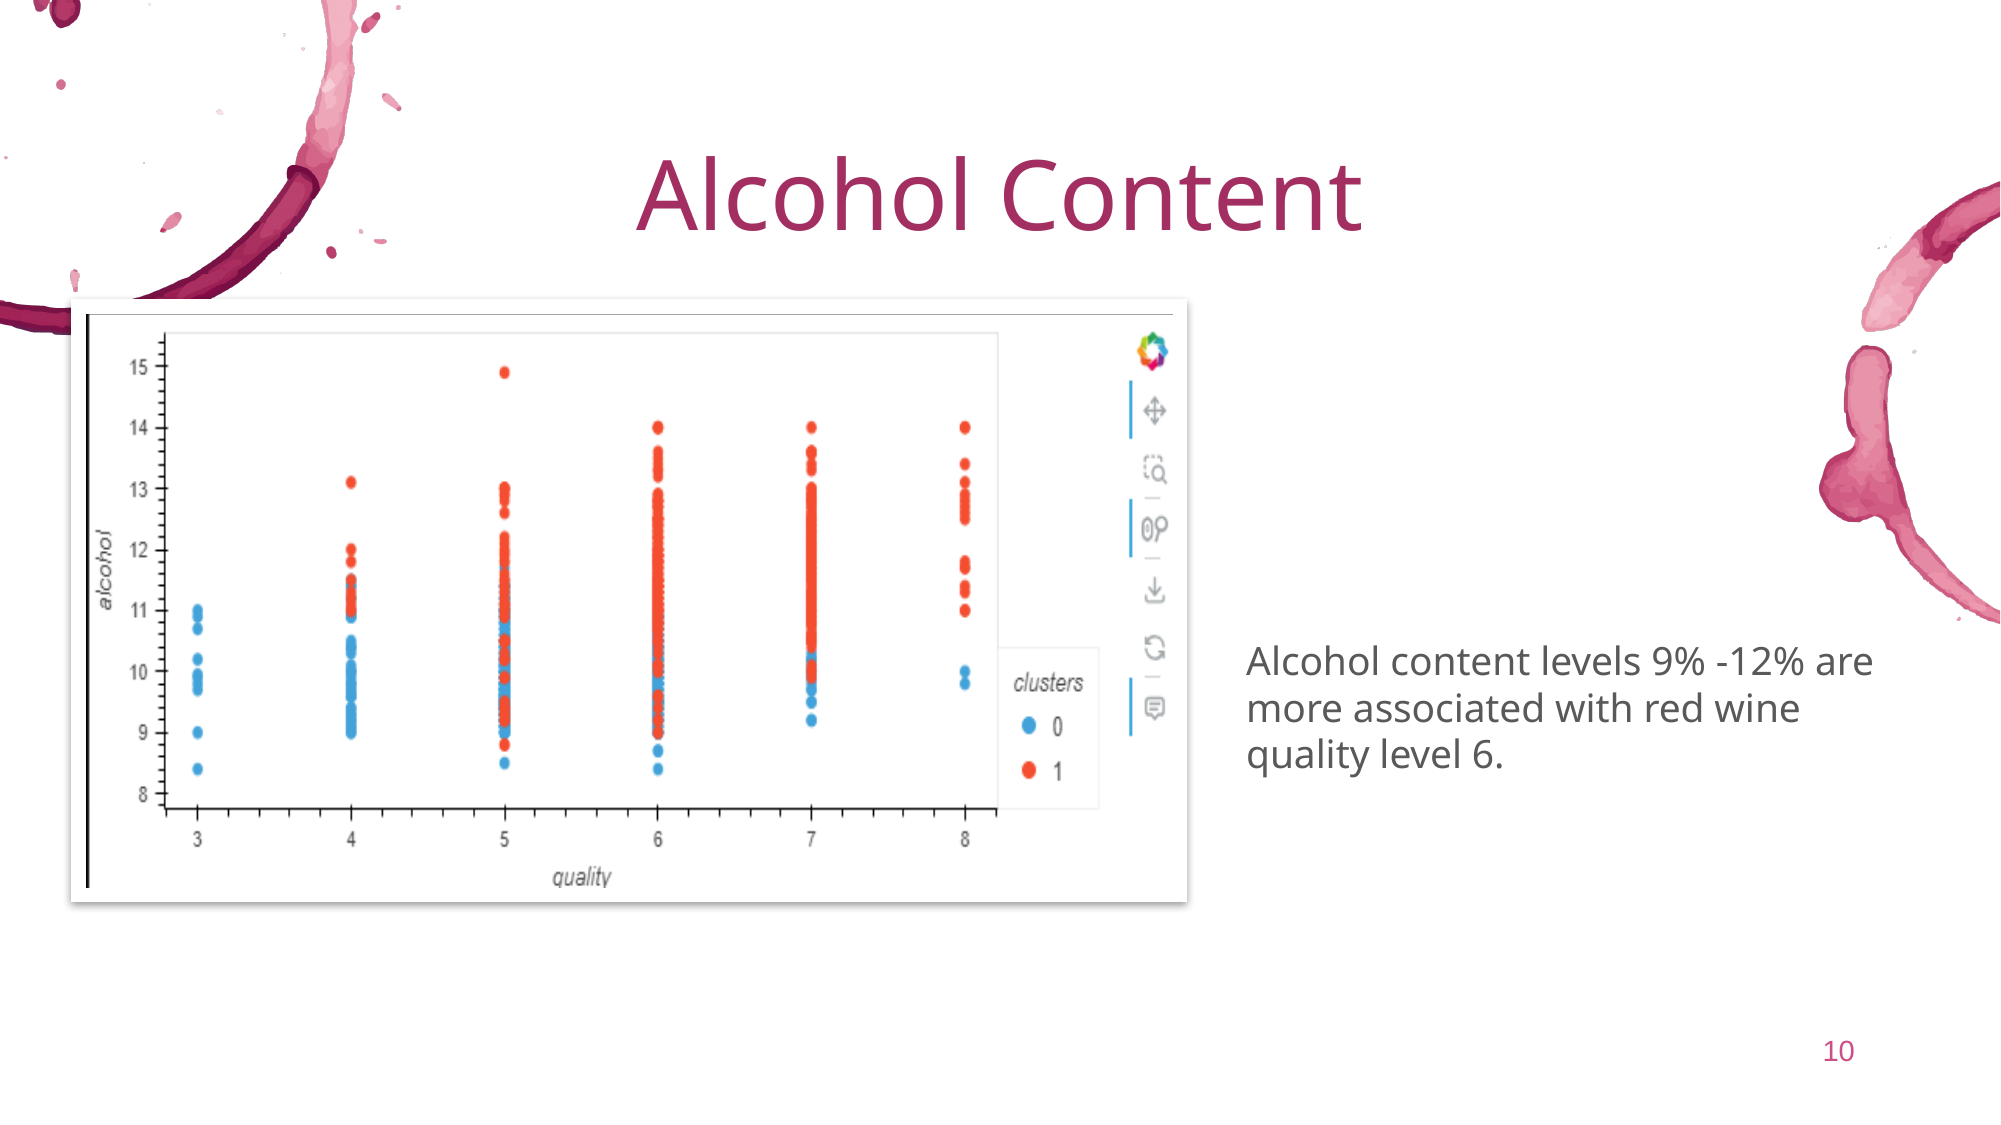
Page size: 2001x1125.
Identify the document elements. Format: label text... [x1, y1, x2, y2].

list Alcohol content levels 9% -12% are more associated with red wine quality level 6. [1208, 562, 1915, 917]
picture [1811, 155, 2001, 659]
picture [0, 0, 415, 339]
title Alcohol Content [156, 117, 1844, 242]
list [85, 313, 1174, 888]
